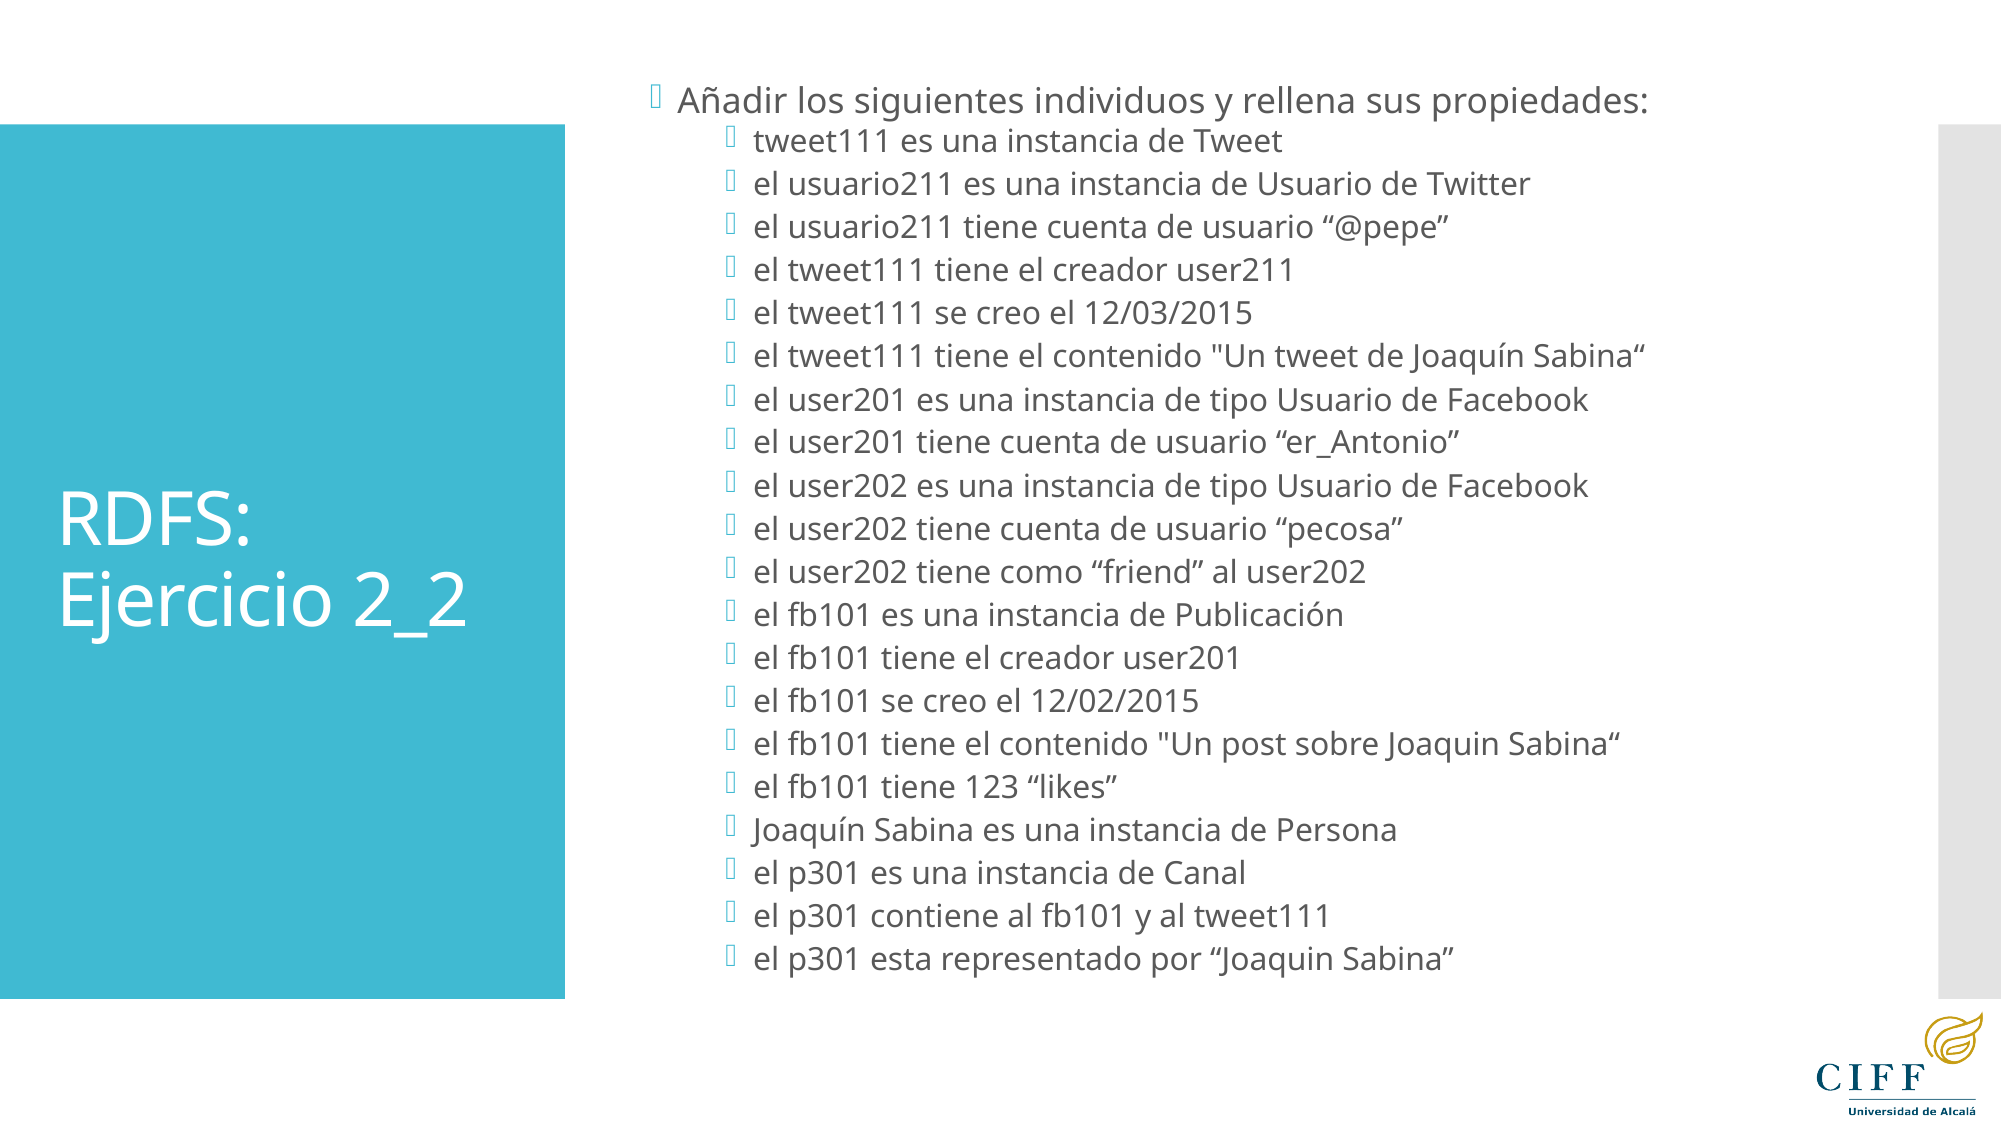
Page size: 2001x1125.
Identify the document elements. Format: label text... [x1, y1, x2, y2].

list Añadir los siguientes individuos y rellena sus propiedades: tweet111 es una instancia de Tweet el usuario211 es una instancia de Usuario de Twitter el usuario211 tiene cuenta de usuario “@pepe” el tweet111 tiene el creador user211 el tweet111 se creo el 12/03/2015 el tweet111 tiene el contenido "Un tweet de Joaquín Sabina“ el user201 es una instancia de tipo Usuario de Facebook el user201 tiene cuenta de usuario “er_Antonio” el user202 es una instancia de tipo Usuario de Facebook el user202 tiene cuenta de usuario “pecosa” el user202 tiene como “friend” al user202 el fb101 es una instancia de Publicación el fb101 tiene el creador user201 el fb101 se creo el 12/02/2015 el fb101 tiene el contenido "Un post sobre Joaquin Sabina“ el fb101 tiene 123 “likes” Joaquín Sabina es una instancia de Persona el p301 es una instancia de Canal el p301 contiene al fb101 y al tweet111 el p301 esta representado por “Joaquin Sabina” [634, 69, 1835, 991]
picture [1788, 990, 2000, 1125]
title RDFS: Ejercicio 2_2 [41, 184, 525, 940]
